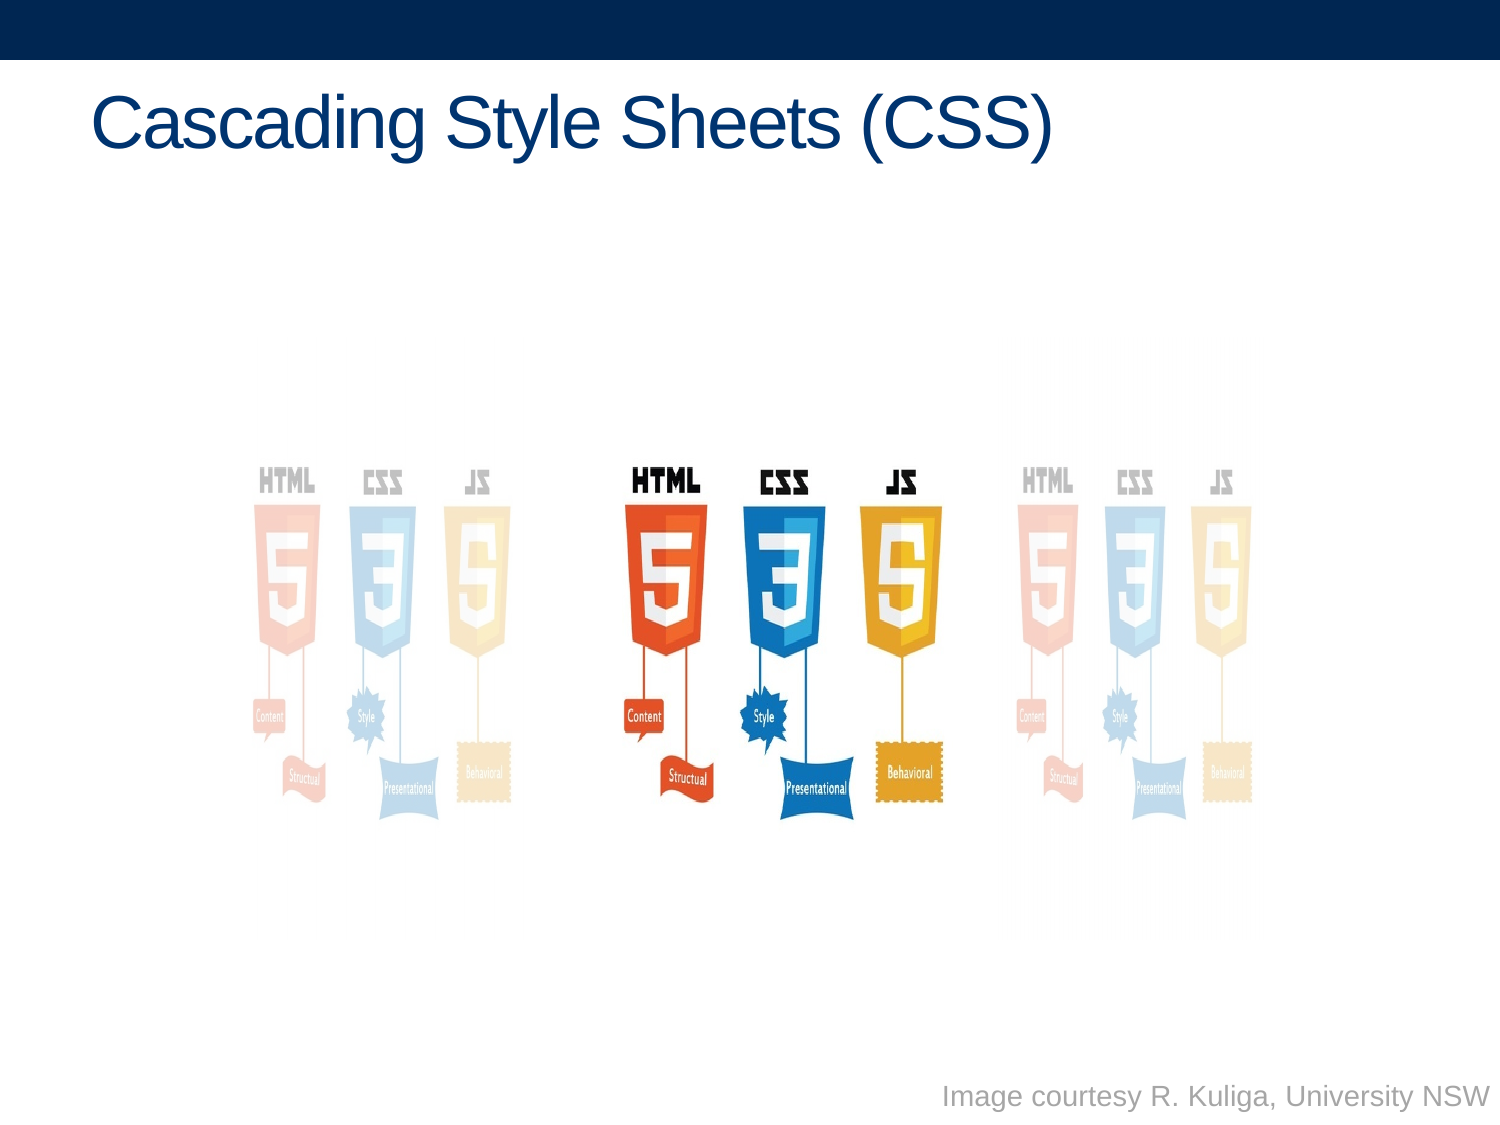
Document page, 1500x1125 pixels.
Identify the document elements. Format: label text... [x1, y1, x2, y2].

picture [227, 337, 524, 940]
title Cascading Style Sheets (CSS) [75, 37, 1425, 200]
picture [994, 337, 1265, 940]
text_box Image courtesy R. Kuliga, University NSW [927, 1069, 1500, 1120]
picture [593, 337, 960, 940]
